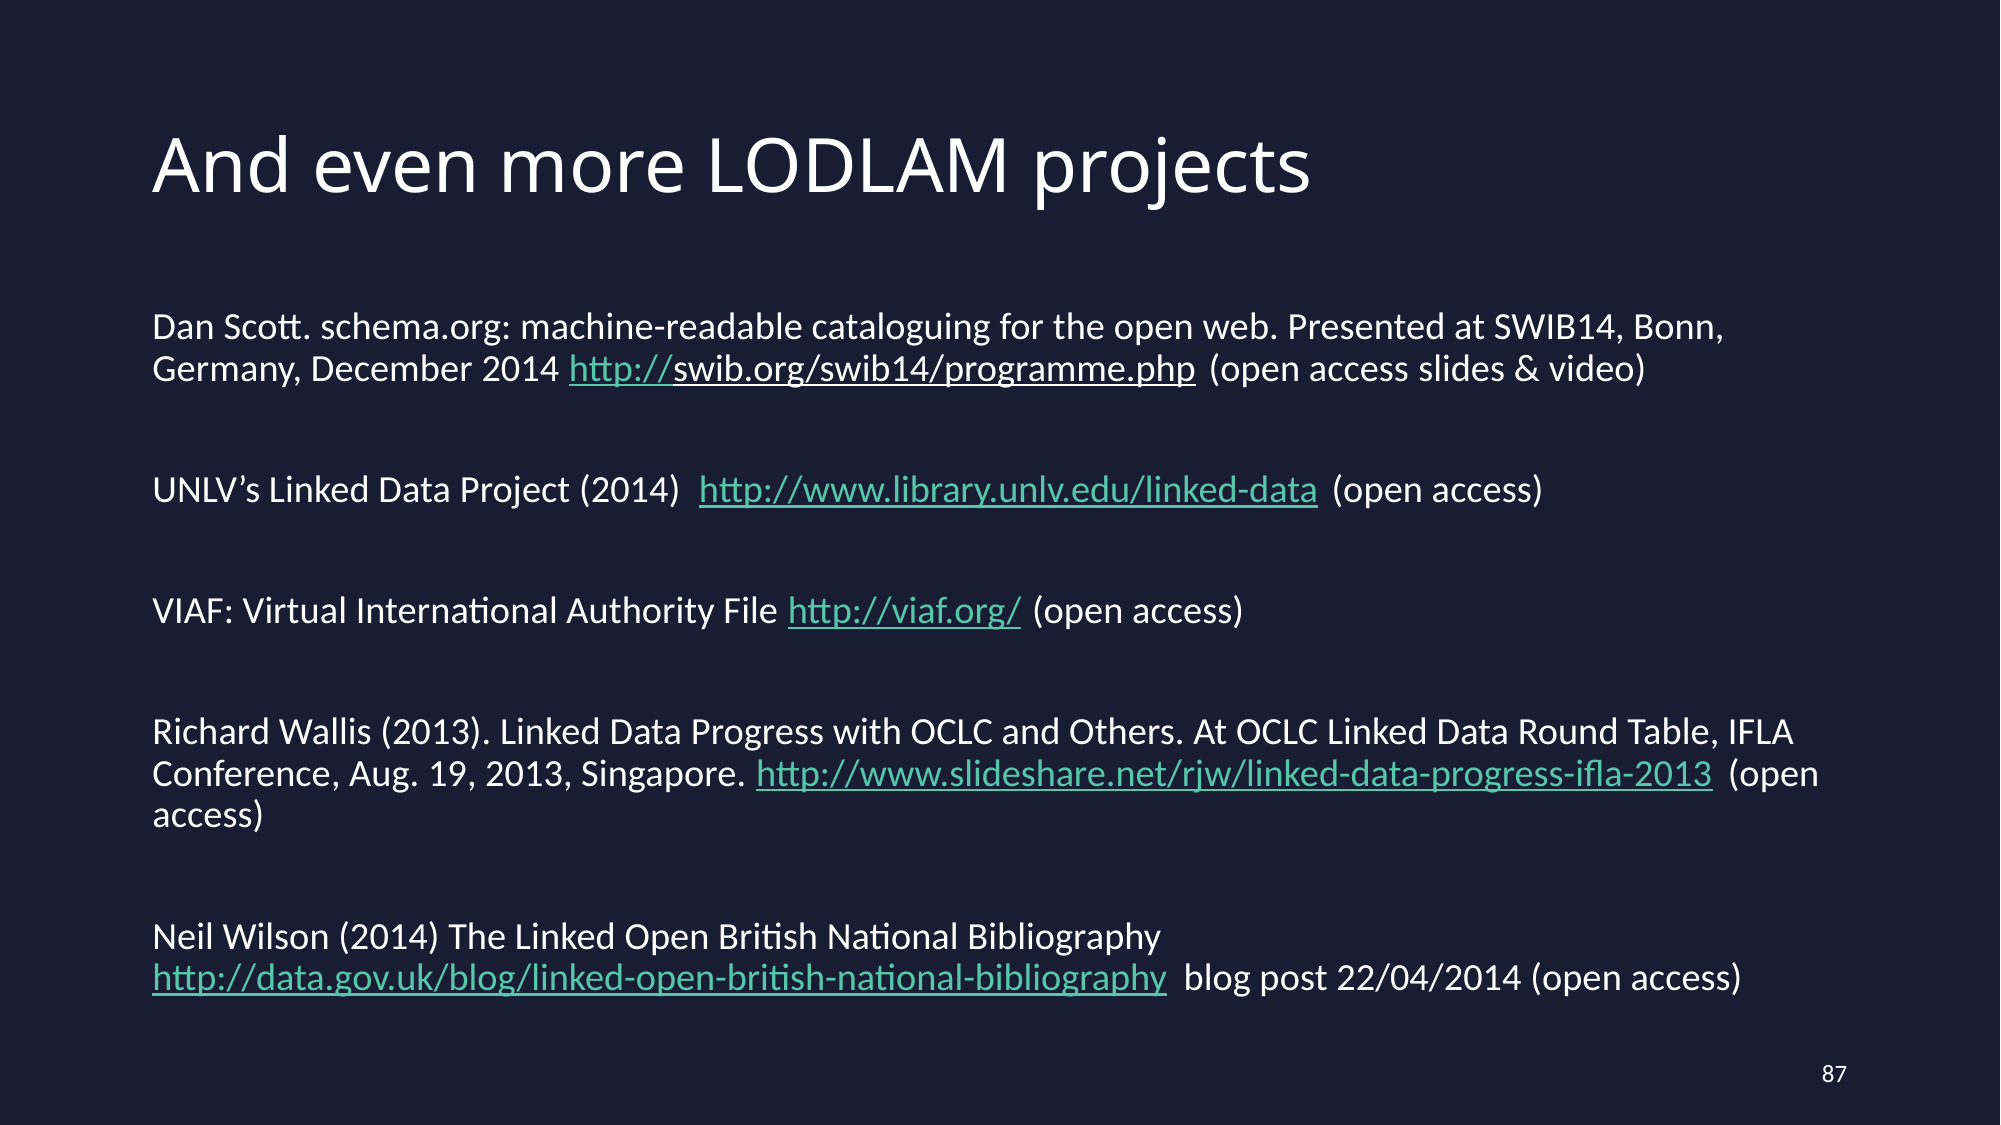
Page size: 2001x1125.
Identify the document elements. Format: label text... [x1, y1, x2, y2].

title And even more LODLAM projects [137, 59, 1863, 278]
slide_number 87 [1412, 1042, 1863, 1103]
list Dan Scott. schema.org: machine-readable cataloguing for the open web. Presented at SWIB14, Bonn, Germany, December 2014 http://swib.org/swib14/programme.php (open access slides & video) UNLV’s Linked Data Project (2014) http://www.library.unlv.edu/linked-data (open access) VIAF: Virtual International Authority File http://viaf.org/ (open access) Richard Wallis (2013). Linked Data Progress with OCLC and Others. At OCLC Linked Data Round Table, IFLA Conference, Aug. 19, 2013, Singapore. http://www.slideshare.net/rjw/linked-data-progress-ifla-2013 (open access) Neil Wilson (2014) The Linked Open British National Bibliography http://data.gov.uk/blog/linked-open-british-national-bibliography blog post 22/04/2014 (open access) [137, 299, 1863, 1014]
